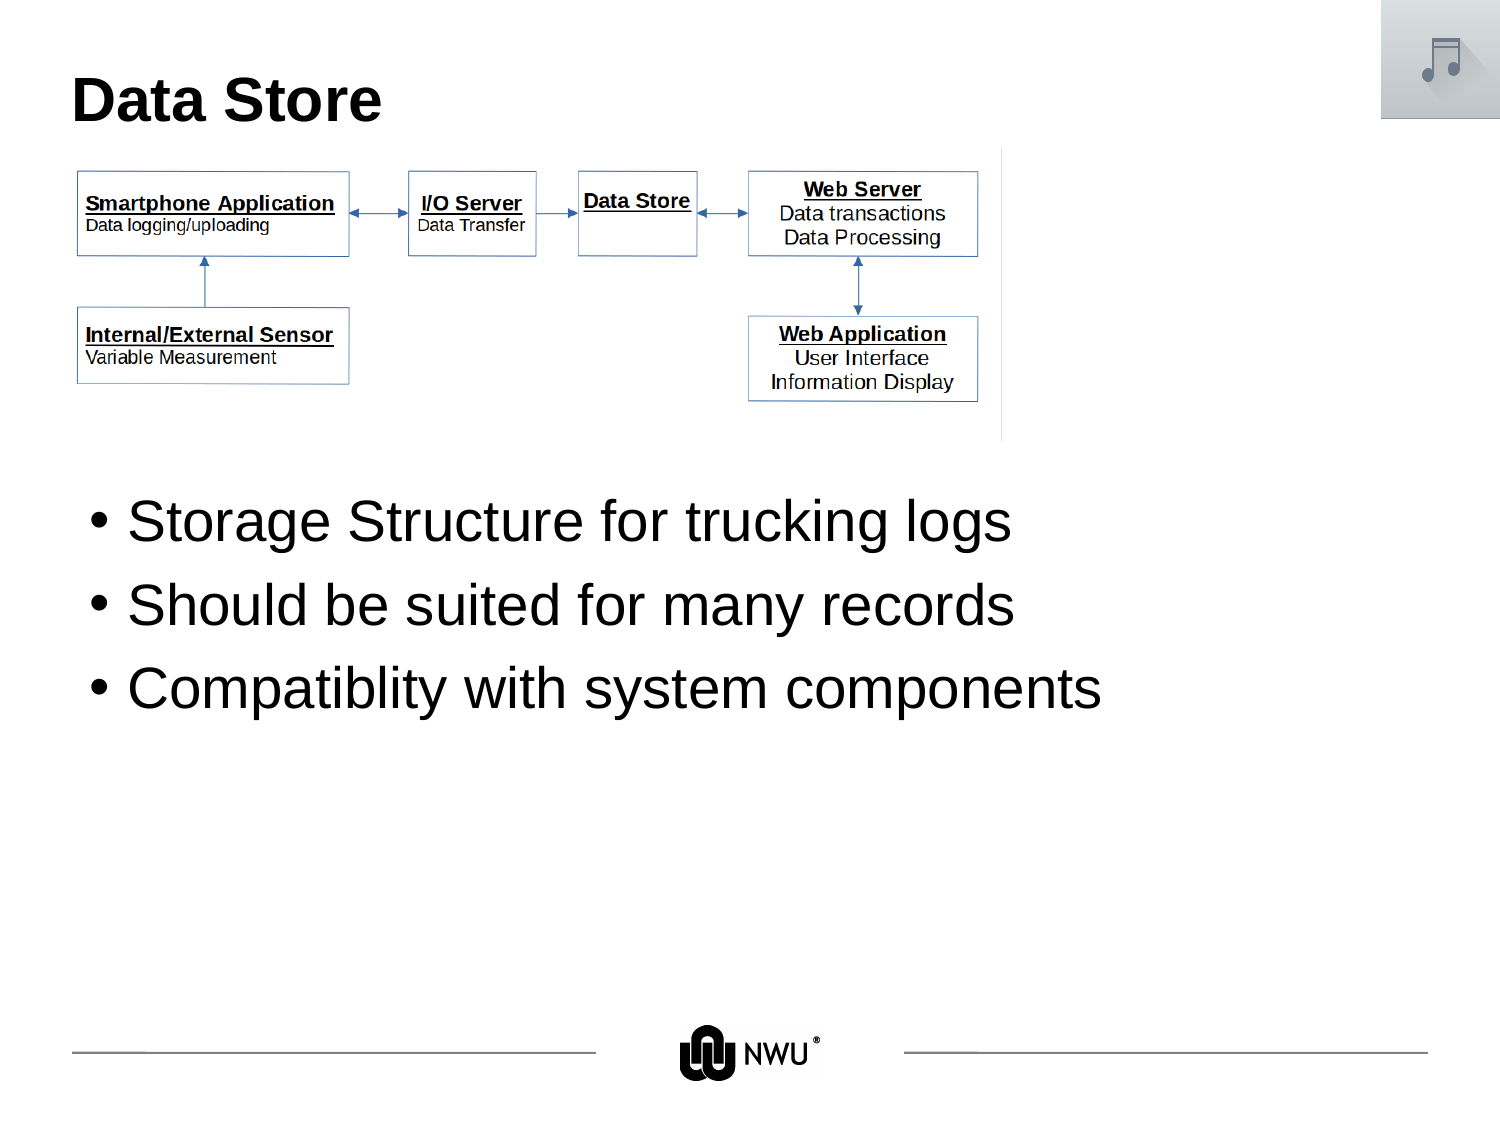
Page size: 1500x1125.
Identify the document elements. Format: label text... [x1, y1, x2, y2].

title Data Store [56, 59, 1444, 207]
picture [680, 1025, 820, 1081]
picture [62, 148, 1003, 441]
list Storage Structure for trucking logs Should be suited for many records Compatiblity with system components [75, 483, 1444, 981]
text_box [1380, 0, 1500, 120]
